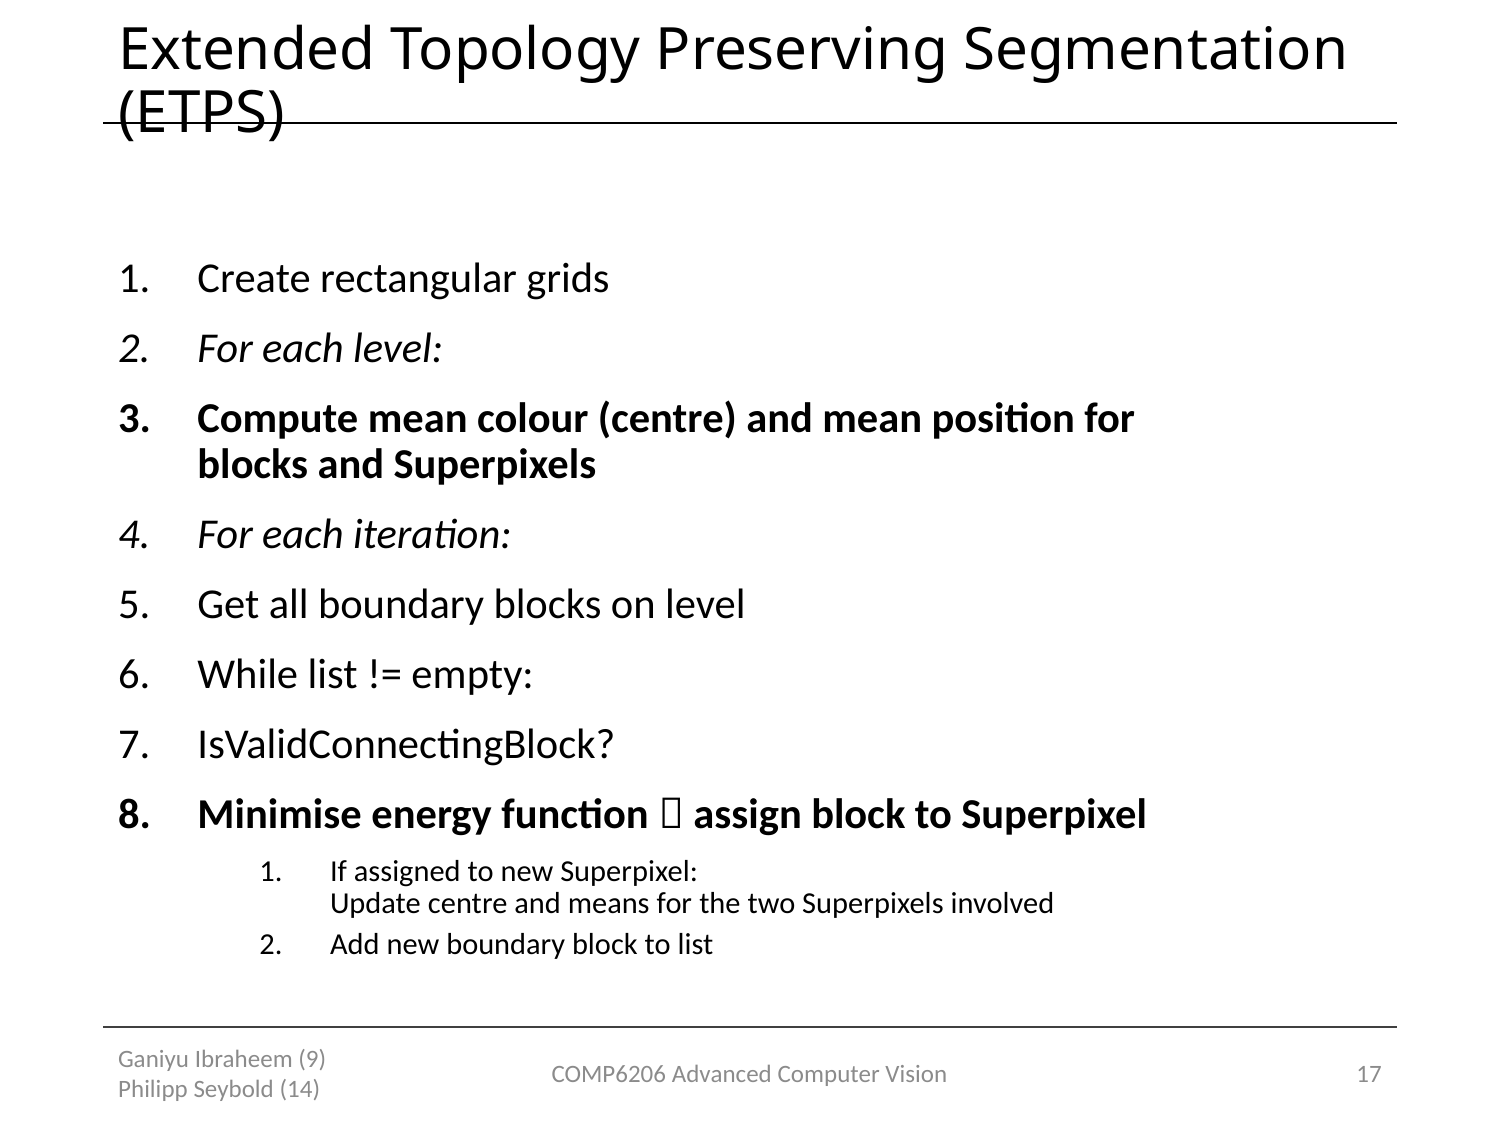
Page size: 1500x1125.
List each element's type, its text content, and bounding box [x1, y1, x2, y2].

title Extended Topology Preserving Segmentation (ETPS) [103, 41, 1397, 124]
slide_number Ganiyu Ibraheem (9) Philipp Seybold (14) [103, 1042, 358, 1103]
footer COMP6206 Advanced Computer Vision [496, 1042, 1004, 1103]
list Create rectangular grids For each level: Compute mean colour (centre) and mean position for blocks and Superpixels For each iteration: Get all boundary blocks on level While list != empty: IsValidConnectingBlock? Minimise energy function  assign block to Superpixel If assigned to new Superpixel: Update centre and means for the two Superpixels involved Add new boundary block to list [103, 248, 1397, 972]
slide_number 17 [1059, 1042, 1397, 1103]
